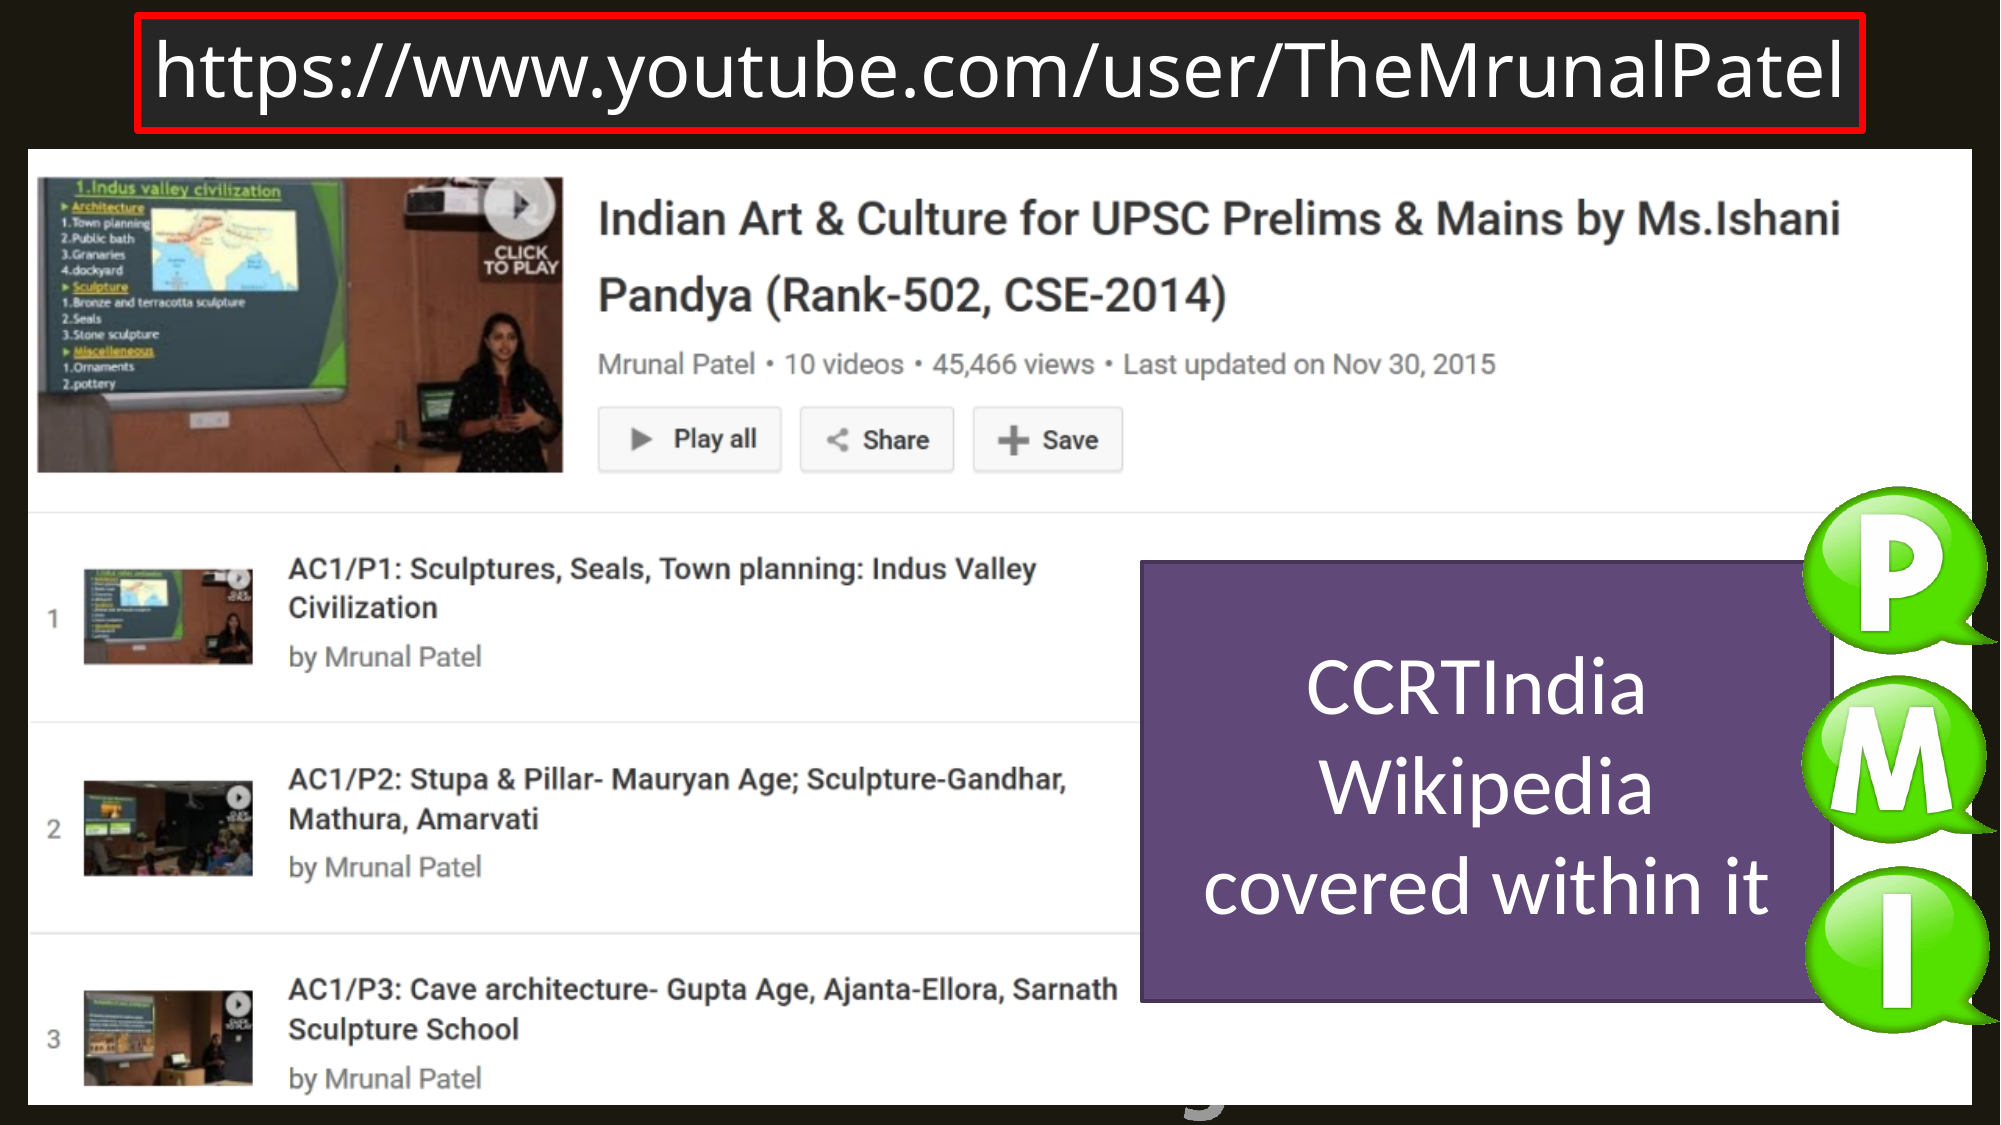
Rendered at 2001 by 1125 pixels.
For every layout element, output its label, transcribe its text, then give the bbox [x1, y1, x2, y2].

picture [27, 148, 2000, 1125]
title https://www.youtube.com/user/TheMrunalPatel [134, 12, 1866, 134]
